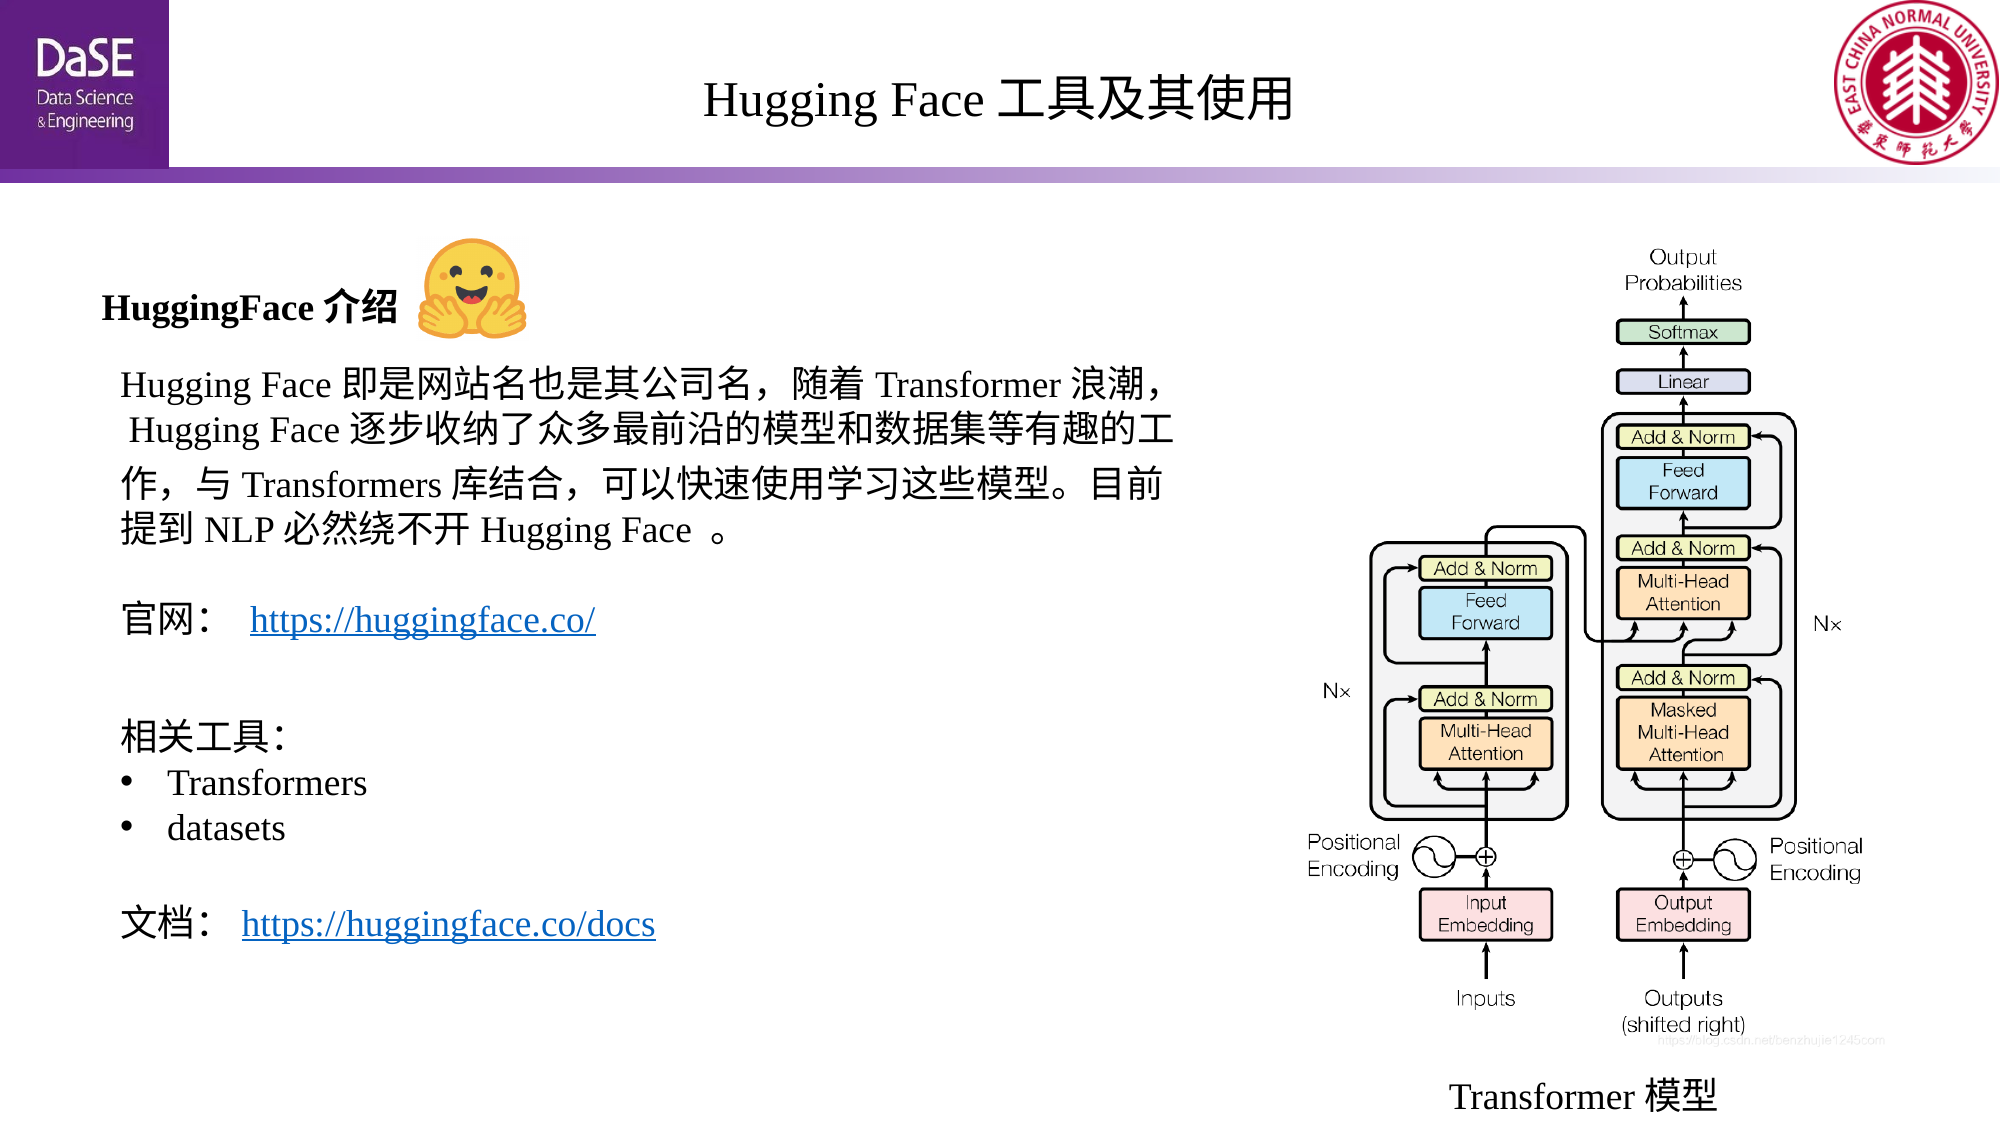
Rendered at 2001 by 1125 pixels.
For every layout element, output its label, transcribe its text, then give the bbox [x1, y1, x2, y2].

picture [0, 0, 169, 169]
picture [1834, 0, 1999, 165]
text_box 文档：https://huggingface.co/docs [105, 891, 1192, 952]
text_box 相关工具： Transformers datasets [105, 705, 1192, 856]
text_box [0, 166, 2000, 183]
picture [1276, 228, 1892, 1054]
text_box Transformer模型 [1434, 1064, 1734, 1125]
text_box Hugging Face工具及其使用 [688, 58, 1312, 134]
text_box Hugging Face即是网站名也是其公司名，随着Transformer浪潮， Hugging Face逐步收纳了众多最前沿的模型和数据集等有趣的工作，与Transformers库结合，可以快速使用学习这些模型。目前提到NLP必然绕不开Hugging Face 。 官网： https://huggingface.co/ [105, 353, 1192, 648]
picture [415, 236, 529, 341]
text_box HuggingFace介绍 [86, 275, 414, 335]
